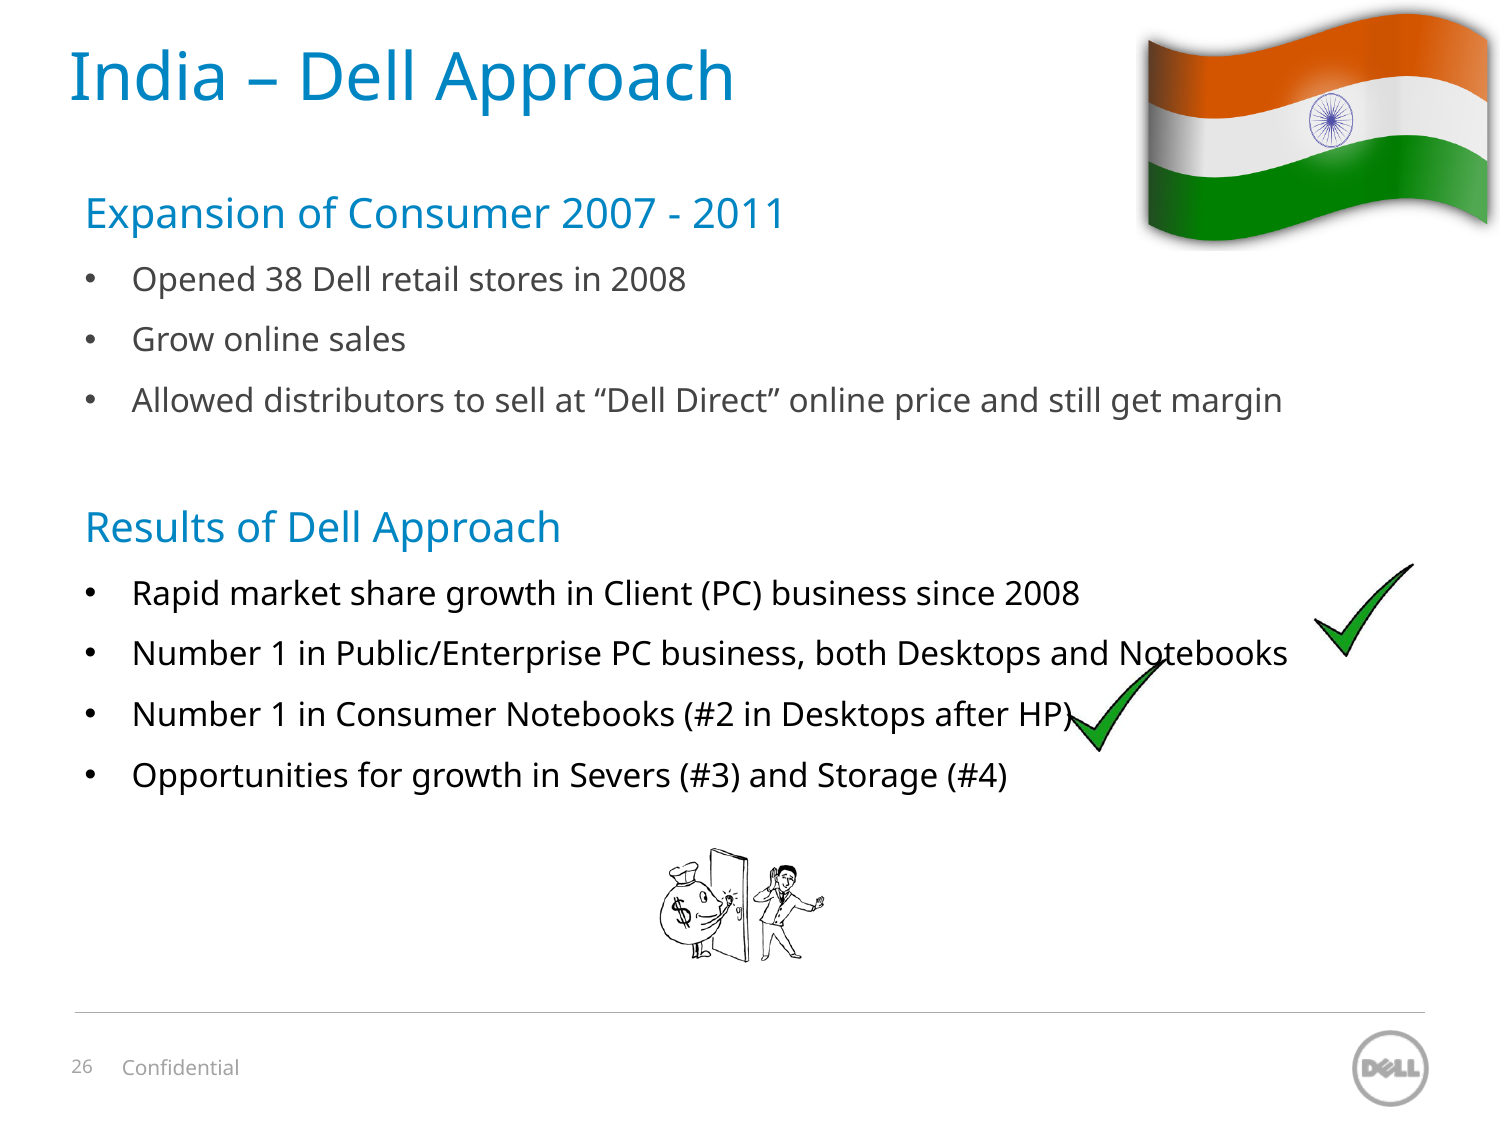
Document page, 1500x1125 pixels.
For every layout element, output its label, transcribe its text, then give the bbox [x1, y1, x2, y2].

picture [1136, 0, 1500, 252]
picture [1307, 556, 1417, 661]
title India – Dell Approach [69, 42, 1130, 179]
footer Confidential [121, 1054, 432, 1080]
picture [649, 834, 837, 971]
picture [1060, 651, 1170, 756]
text_box Expansion of Consumer 2007 - 2011 Opened 38 Dell retail stores in 2008 Grow online sales Allowed distributors to sell at “Dell Direct” online price and still get margin Results of Dell Approach Rapid market share growth in Client (PC) business since 2008 Number 1 in Public/Enterprise PC business, both Desktops and Notebooks Number 1 in Consumer Notebooks (#2 in Desktops after HP) Opportunities for growth in Severs (#3) and Storage (#4) [69, 179, 1417, 802]
slide_number 26 [71, 1055, 115, 1080]
picture [1343, 1021, 1438, 1116]
